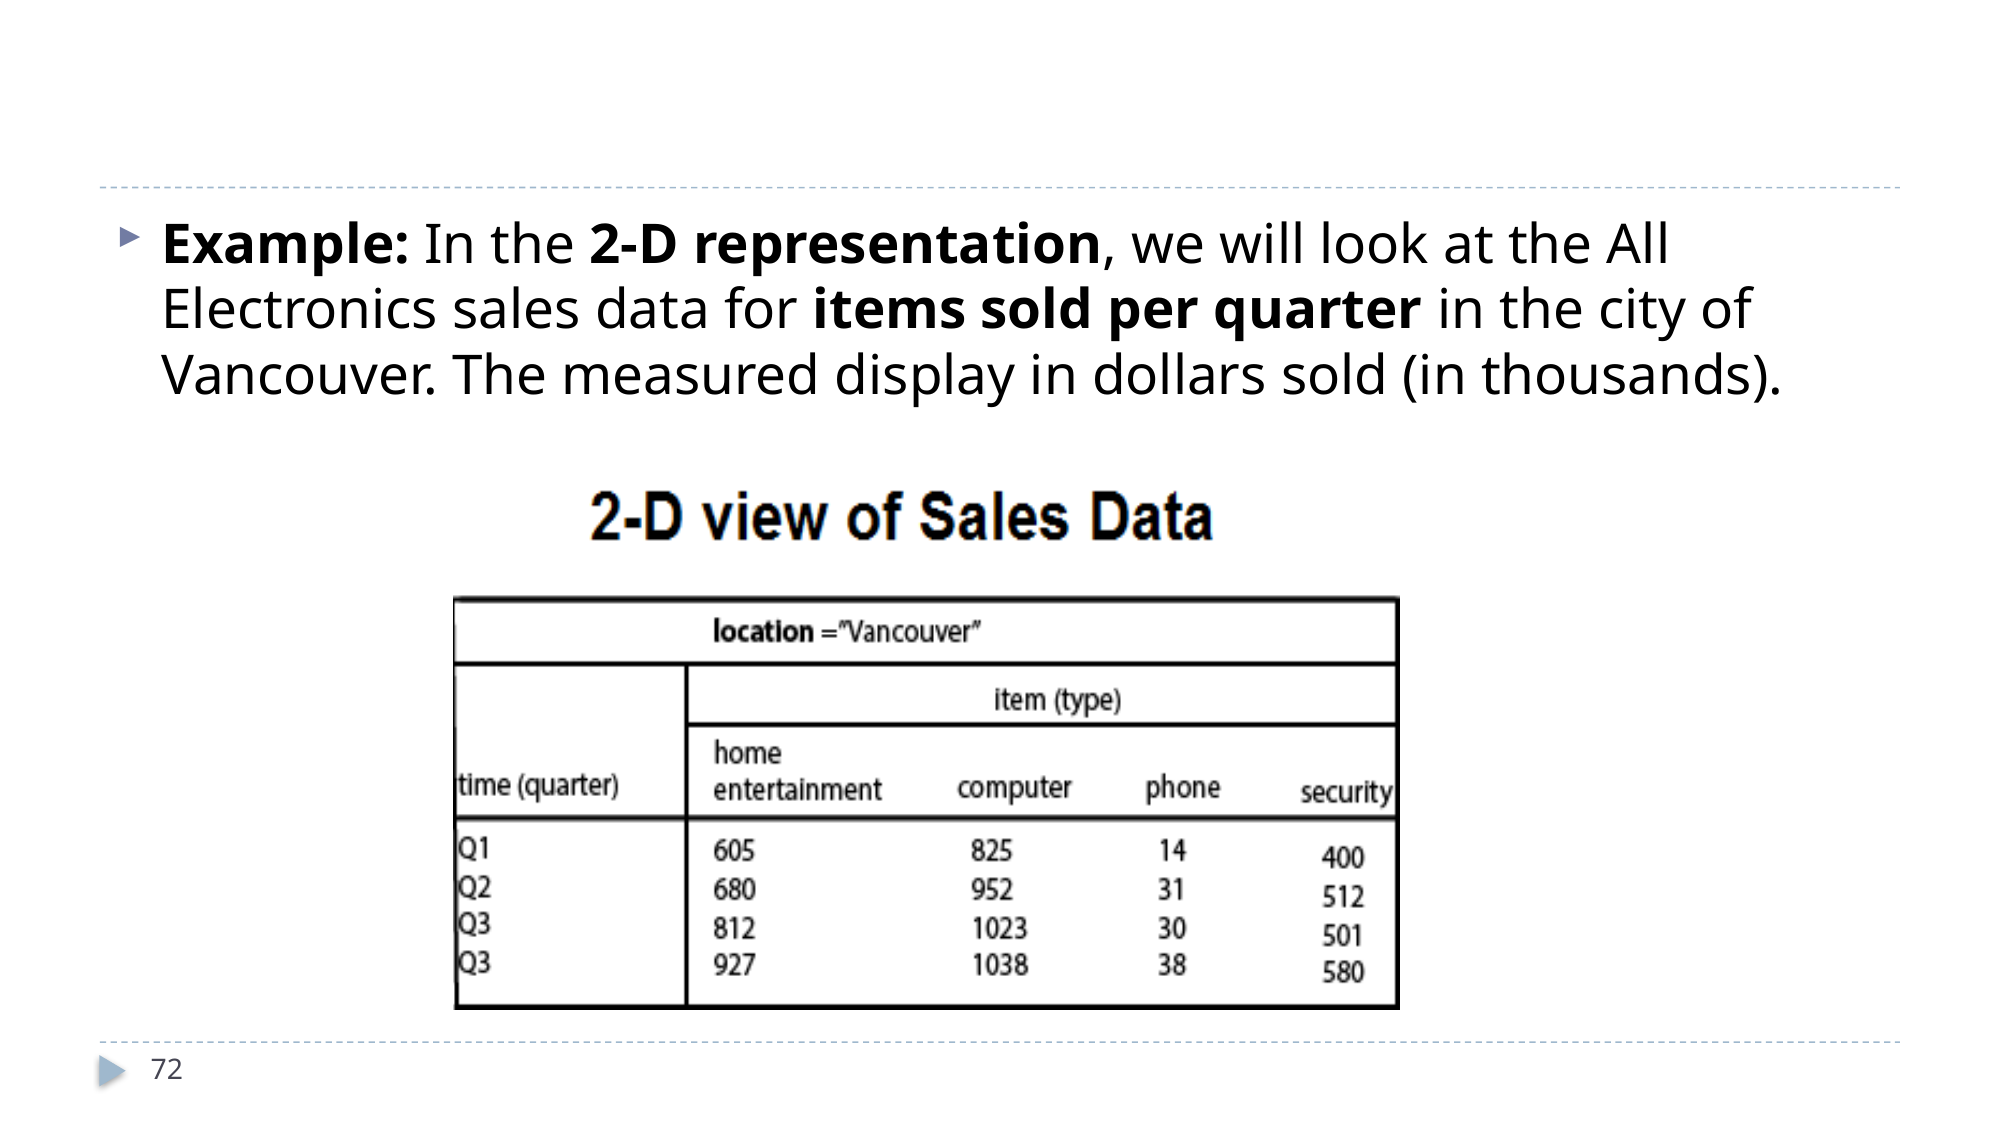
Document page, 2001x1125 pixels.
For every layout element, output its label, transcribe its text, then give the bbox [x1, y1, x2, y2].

slide_number 72 [133, 1042, 568, 1103]
list Example: In the 2-D representation, we will look at the All Electronics sales data for items sold per quarter in the city of Vancouver. The measured display in dollars sold (in thousands). [99, 200, 1900, 1010]
picture [452, 453, 1401, 1011]
